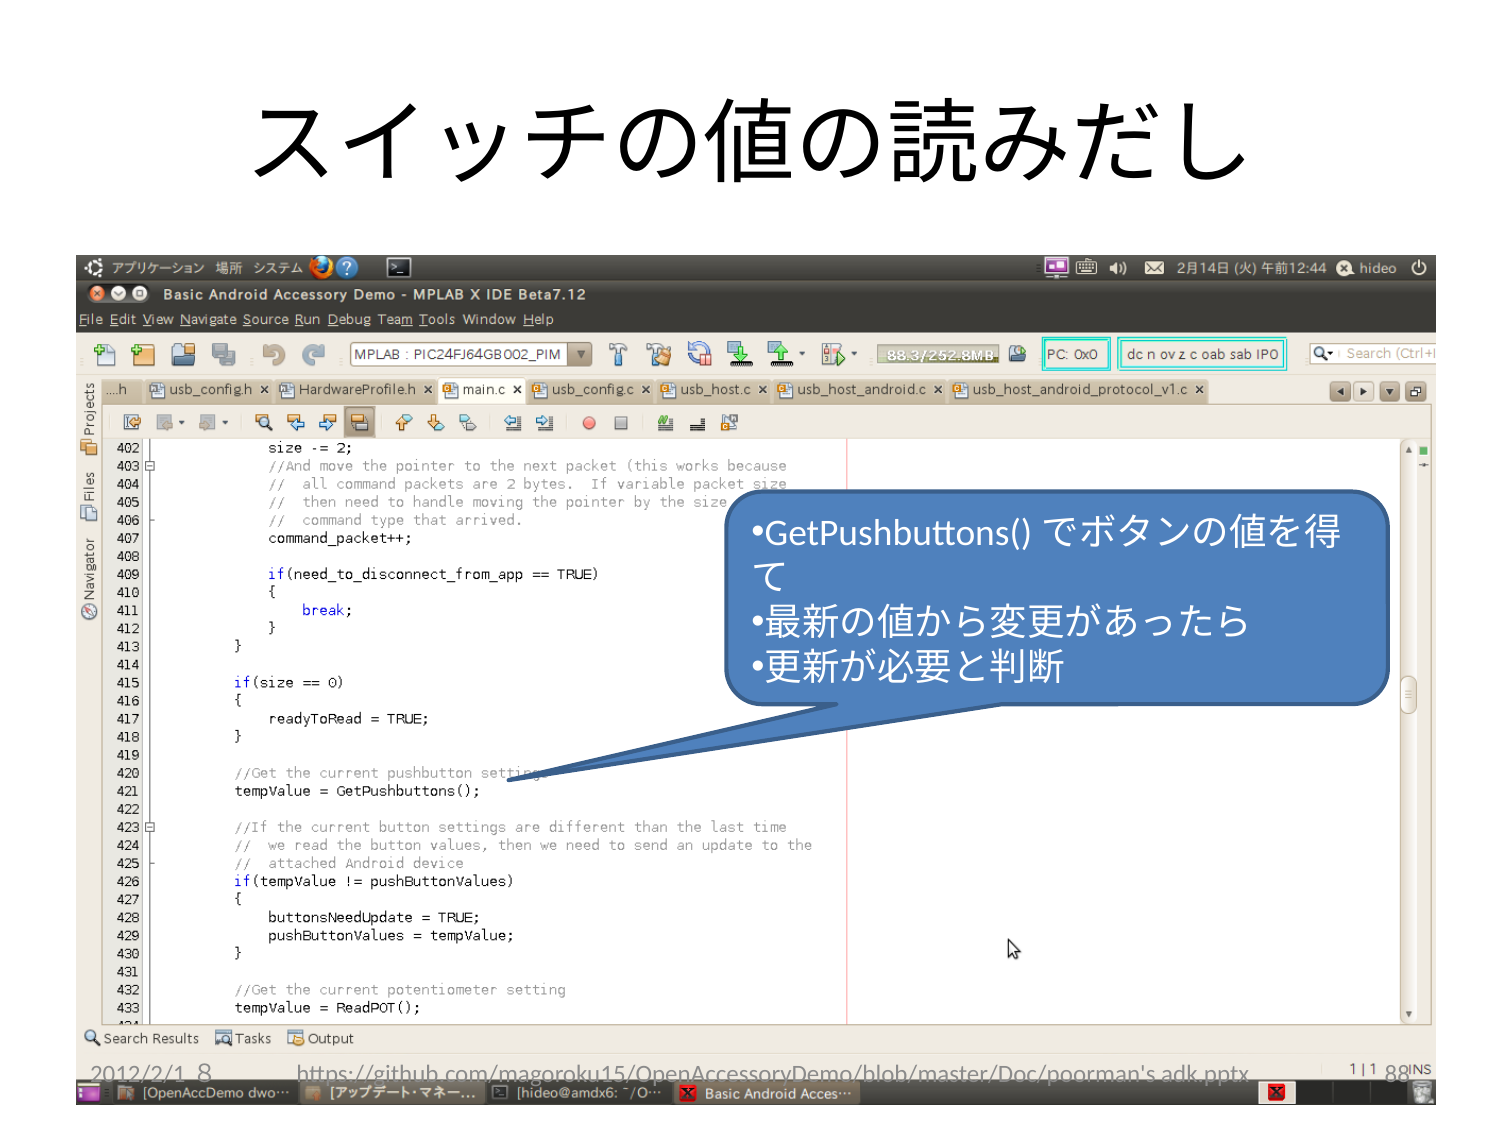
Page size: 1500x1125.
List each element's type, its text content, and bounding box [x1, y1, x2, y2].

picture [76, 255, 1436, 1105]
title スイッチの値の読みだし [75, 45, 1425, 233]
